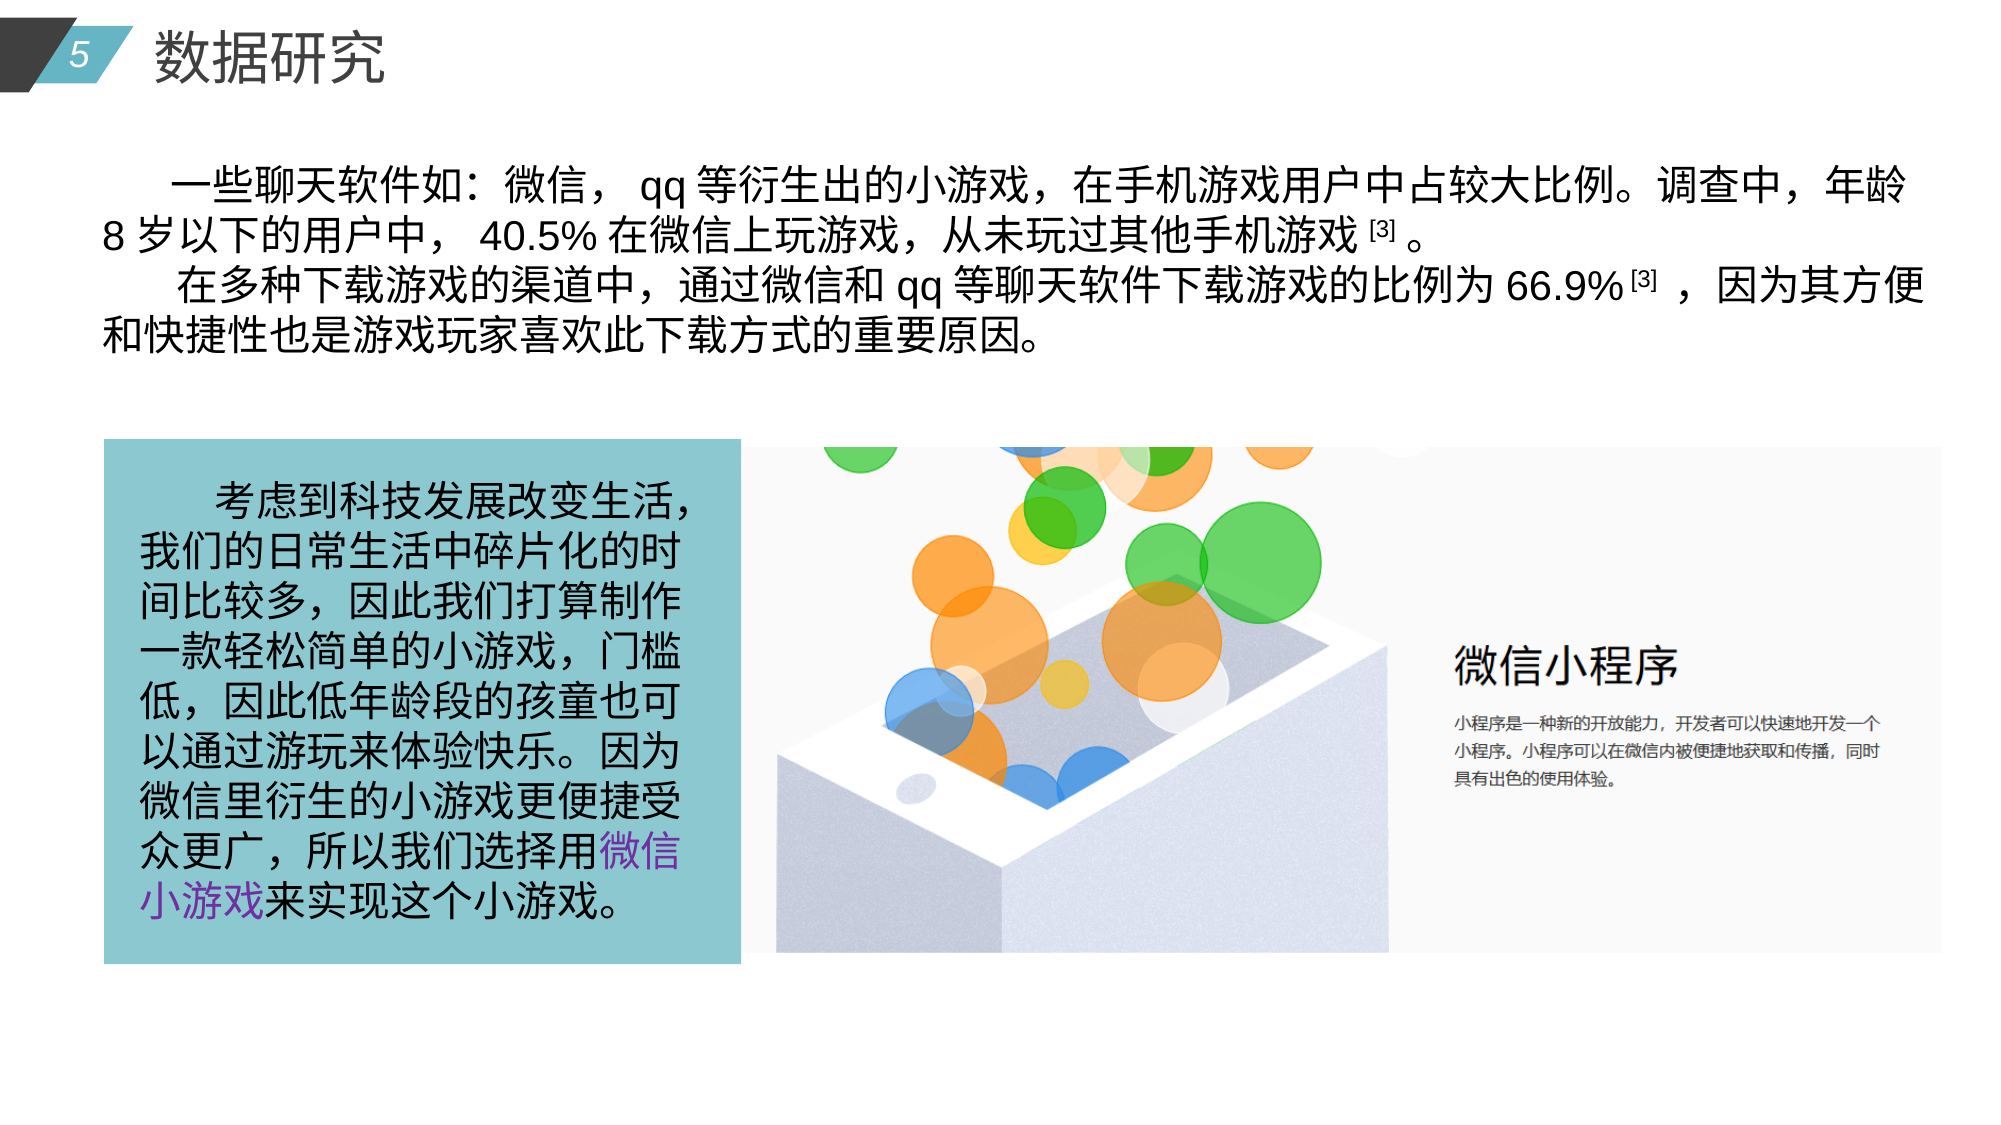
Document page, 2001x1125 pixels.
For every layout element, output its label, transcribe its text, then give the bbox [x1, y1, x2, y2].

picture [737, 447, 1941, 956]
text_box 数据研究 [138, 14, 402, 99]
text_box 考虑到科技发展改变生活，我们的日常生活中碎片化的时间比较多，因此我们打算制作一款轻松简单的小游戏，门槛低，因此低年龄段的孩童也可以通过游玩来体验快乐。因为微信里衍生的小游戏更便捷受众更广，所以我们选择用微信小游戏来实现这个小游戏。 [125, 467, 721, 932]
text_box 一些聊天软件如：微信，qq等衍生出的小游戏，在手机游戏用户中占较大比例。调查中，年龄8岁以下的用户中，40.5%在微信上玩游戏，从未玩过其他手机游戏[3]。 在多种下载游戏的渠道中，通过微信和qq等聊天软件下载游戏的比例为66.9% [3] ，因为其方便和快捷性也是游戏玩家喜欢此下载方式的重要原因。 [87, 151, 1941, 366]
text_box [103, 438, 742, 965]
